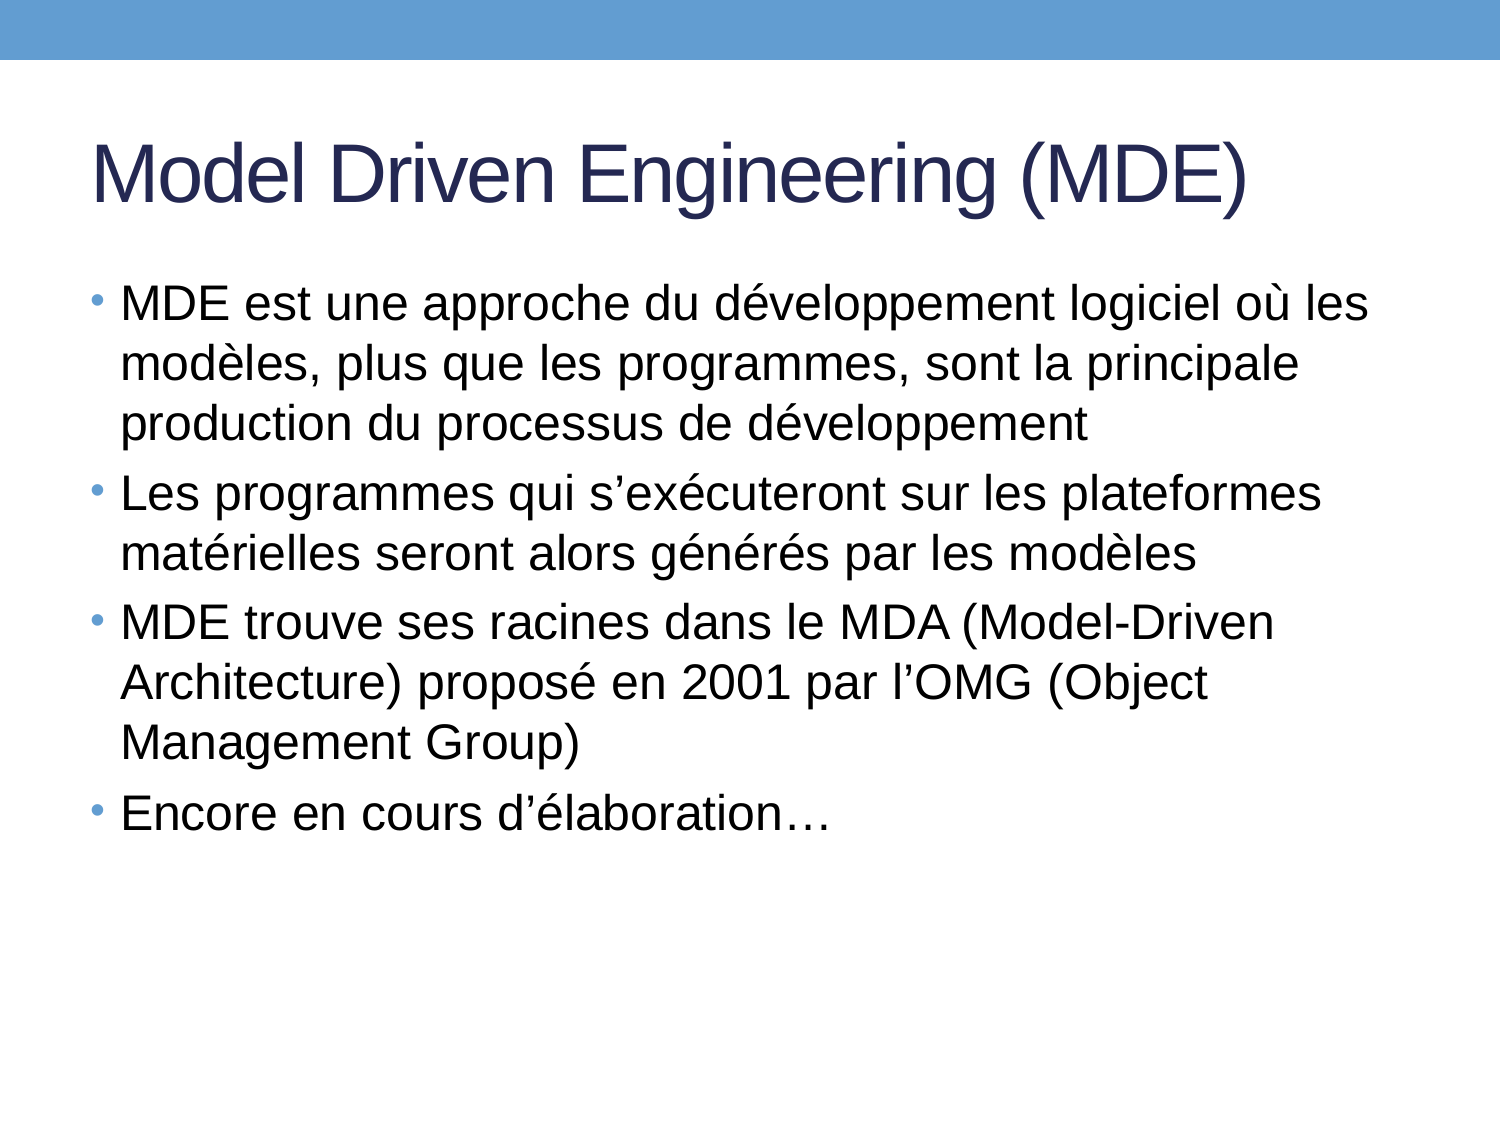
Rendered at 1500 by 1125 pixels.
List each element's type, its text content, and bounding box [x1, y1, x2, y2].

title Model Driven Engineering (MDE) [75, 87, 1425, 250]
list MDE est une approche du développement logiciel où les modèles, plus que les programmes, sont la principale production du processus de développement Les programmes qui s’exécuteront sur les plateformes matérielles seront alors générés par les modèles MDE trouve ses racines dans le MDA (Model-Driven Architecture) proposé en 2001 par l’OMG (Object Management Group) Encore en cours d’élaboration… [75, 262, 1425, 1063]
